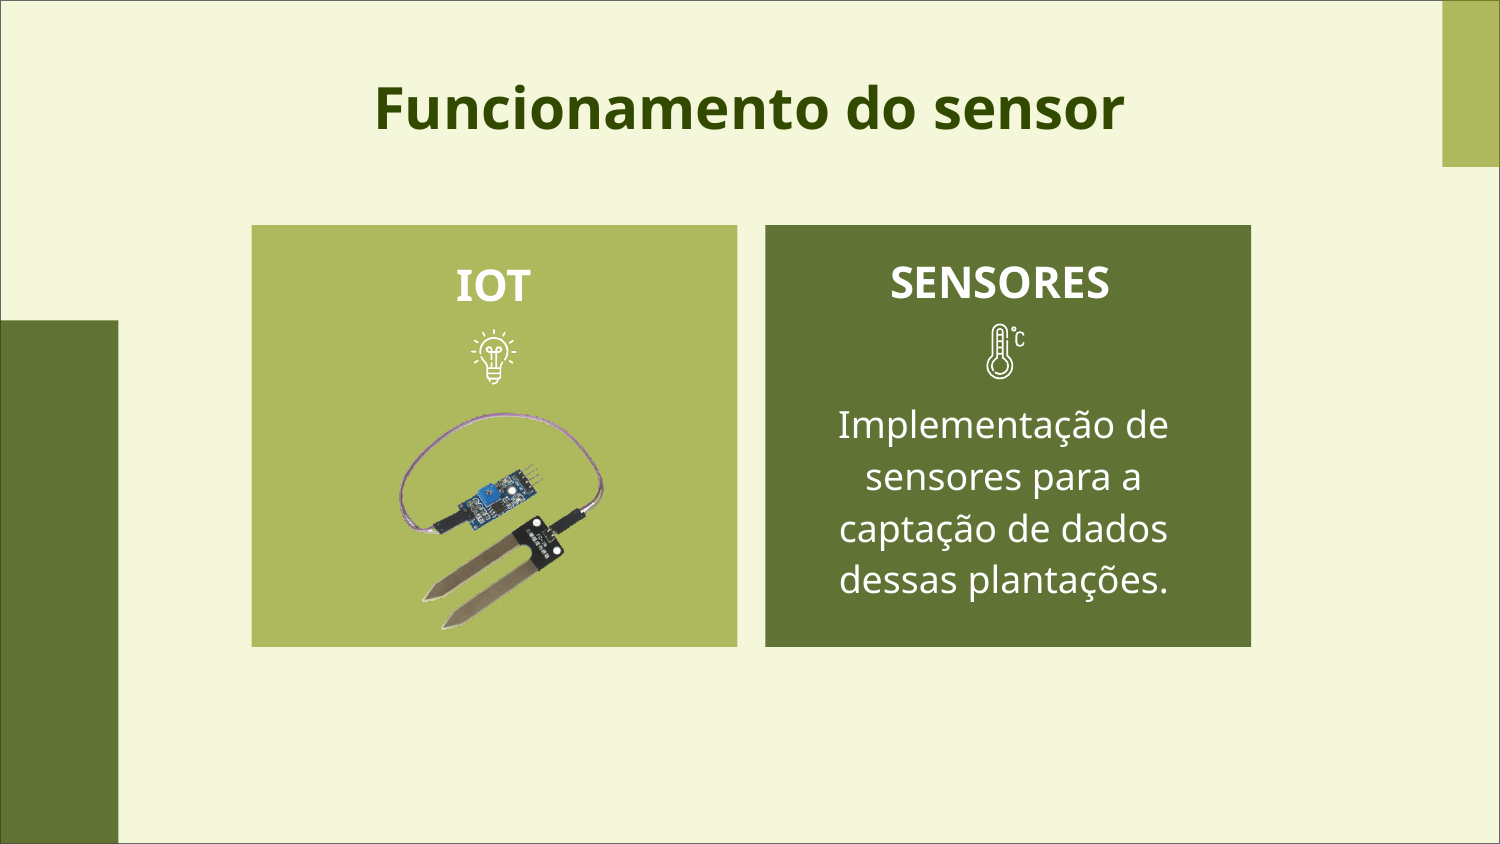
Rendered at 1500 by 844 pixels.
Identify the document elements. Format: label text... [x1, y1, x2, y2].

list Implementação de sensores para a captação de dados dessas plantações. [775, 379, 1233, 635]
title SENSORES [827, 239, 1173, 334]
title IOT [321, 242, 668, 337]
title Funcionamento do sensor [0, 56, 1500, 151]
picture [295, 379, 694, 672]
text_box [986, 323, 1025, 380]
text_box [470, 328, 517, 378]
